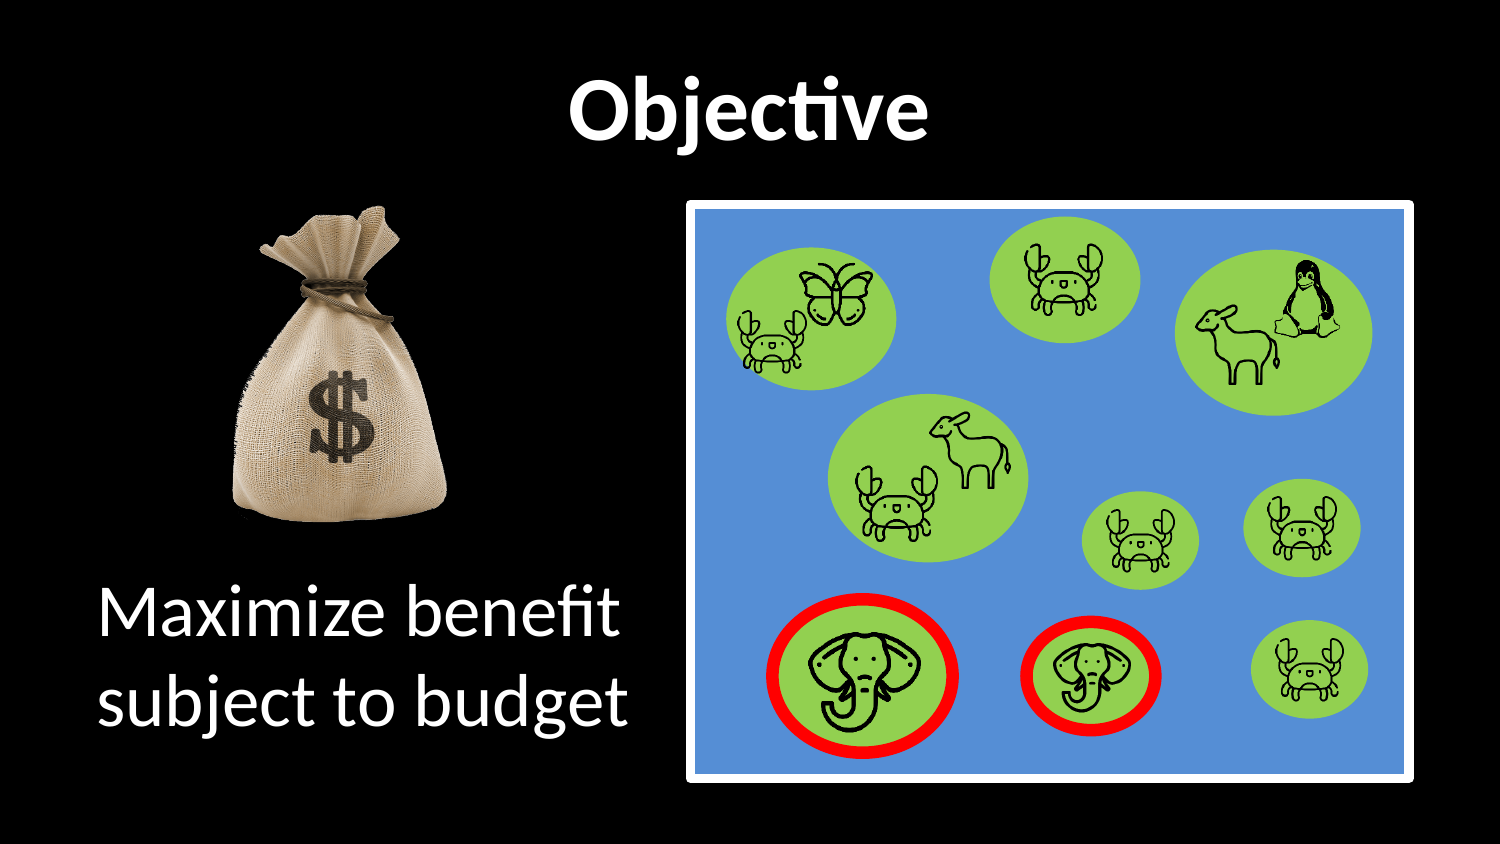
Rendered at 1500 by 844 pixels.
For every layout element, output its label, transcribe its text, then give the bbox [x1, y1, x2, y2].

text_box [989, 216, 1141, 344]
text_box [688, 202, 1411, 780]
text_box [1174, 249, 1373, 416]
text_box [1081, 491, 1200, 590]
title Objective [75, 33, 1425, 175]
picture [1052, 638, 1132, 717]
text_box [1243, 478, 1361, 578]
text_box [1250, 619, 1369, 719]
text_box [725, 247, 897, 391]
text_box [1024, 619, 1158, 719]
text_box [827, 393, 1029, 563]
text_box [78, 184, 648, 752]
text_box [772, 599, 953, 753]
text_box [1058, 725, 1124, 733]
